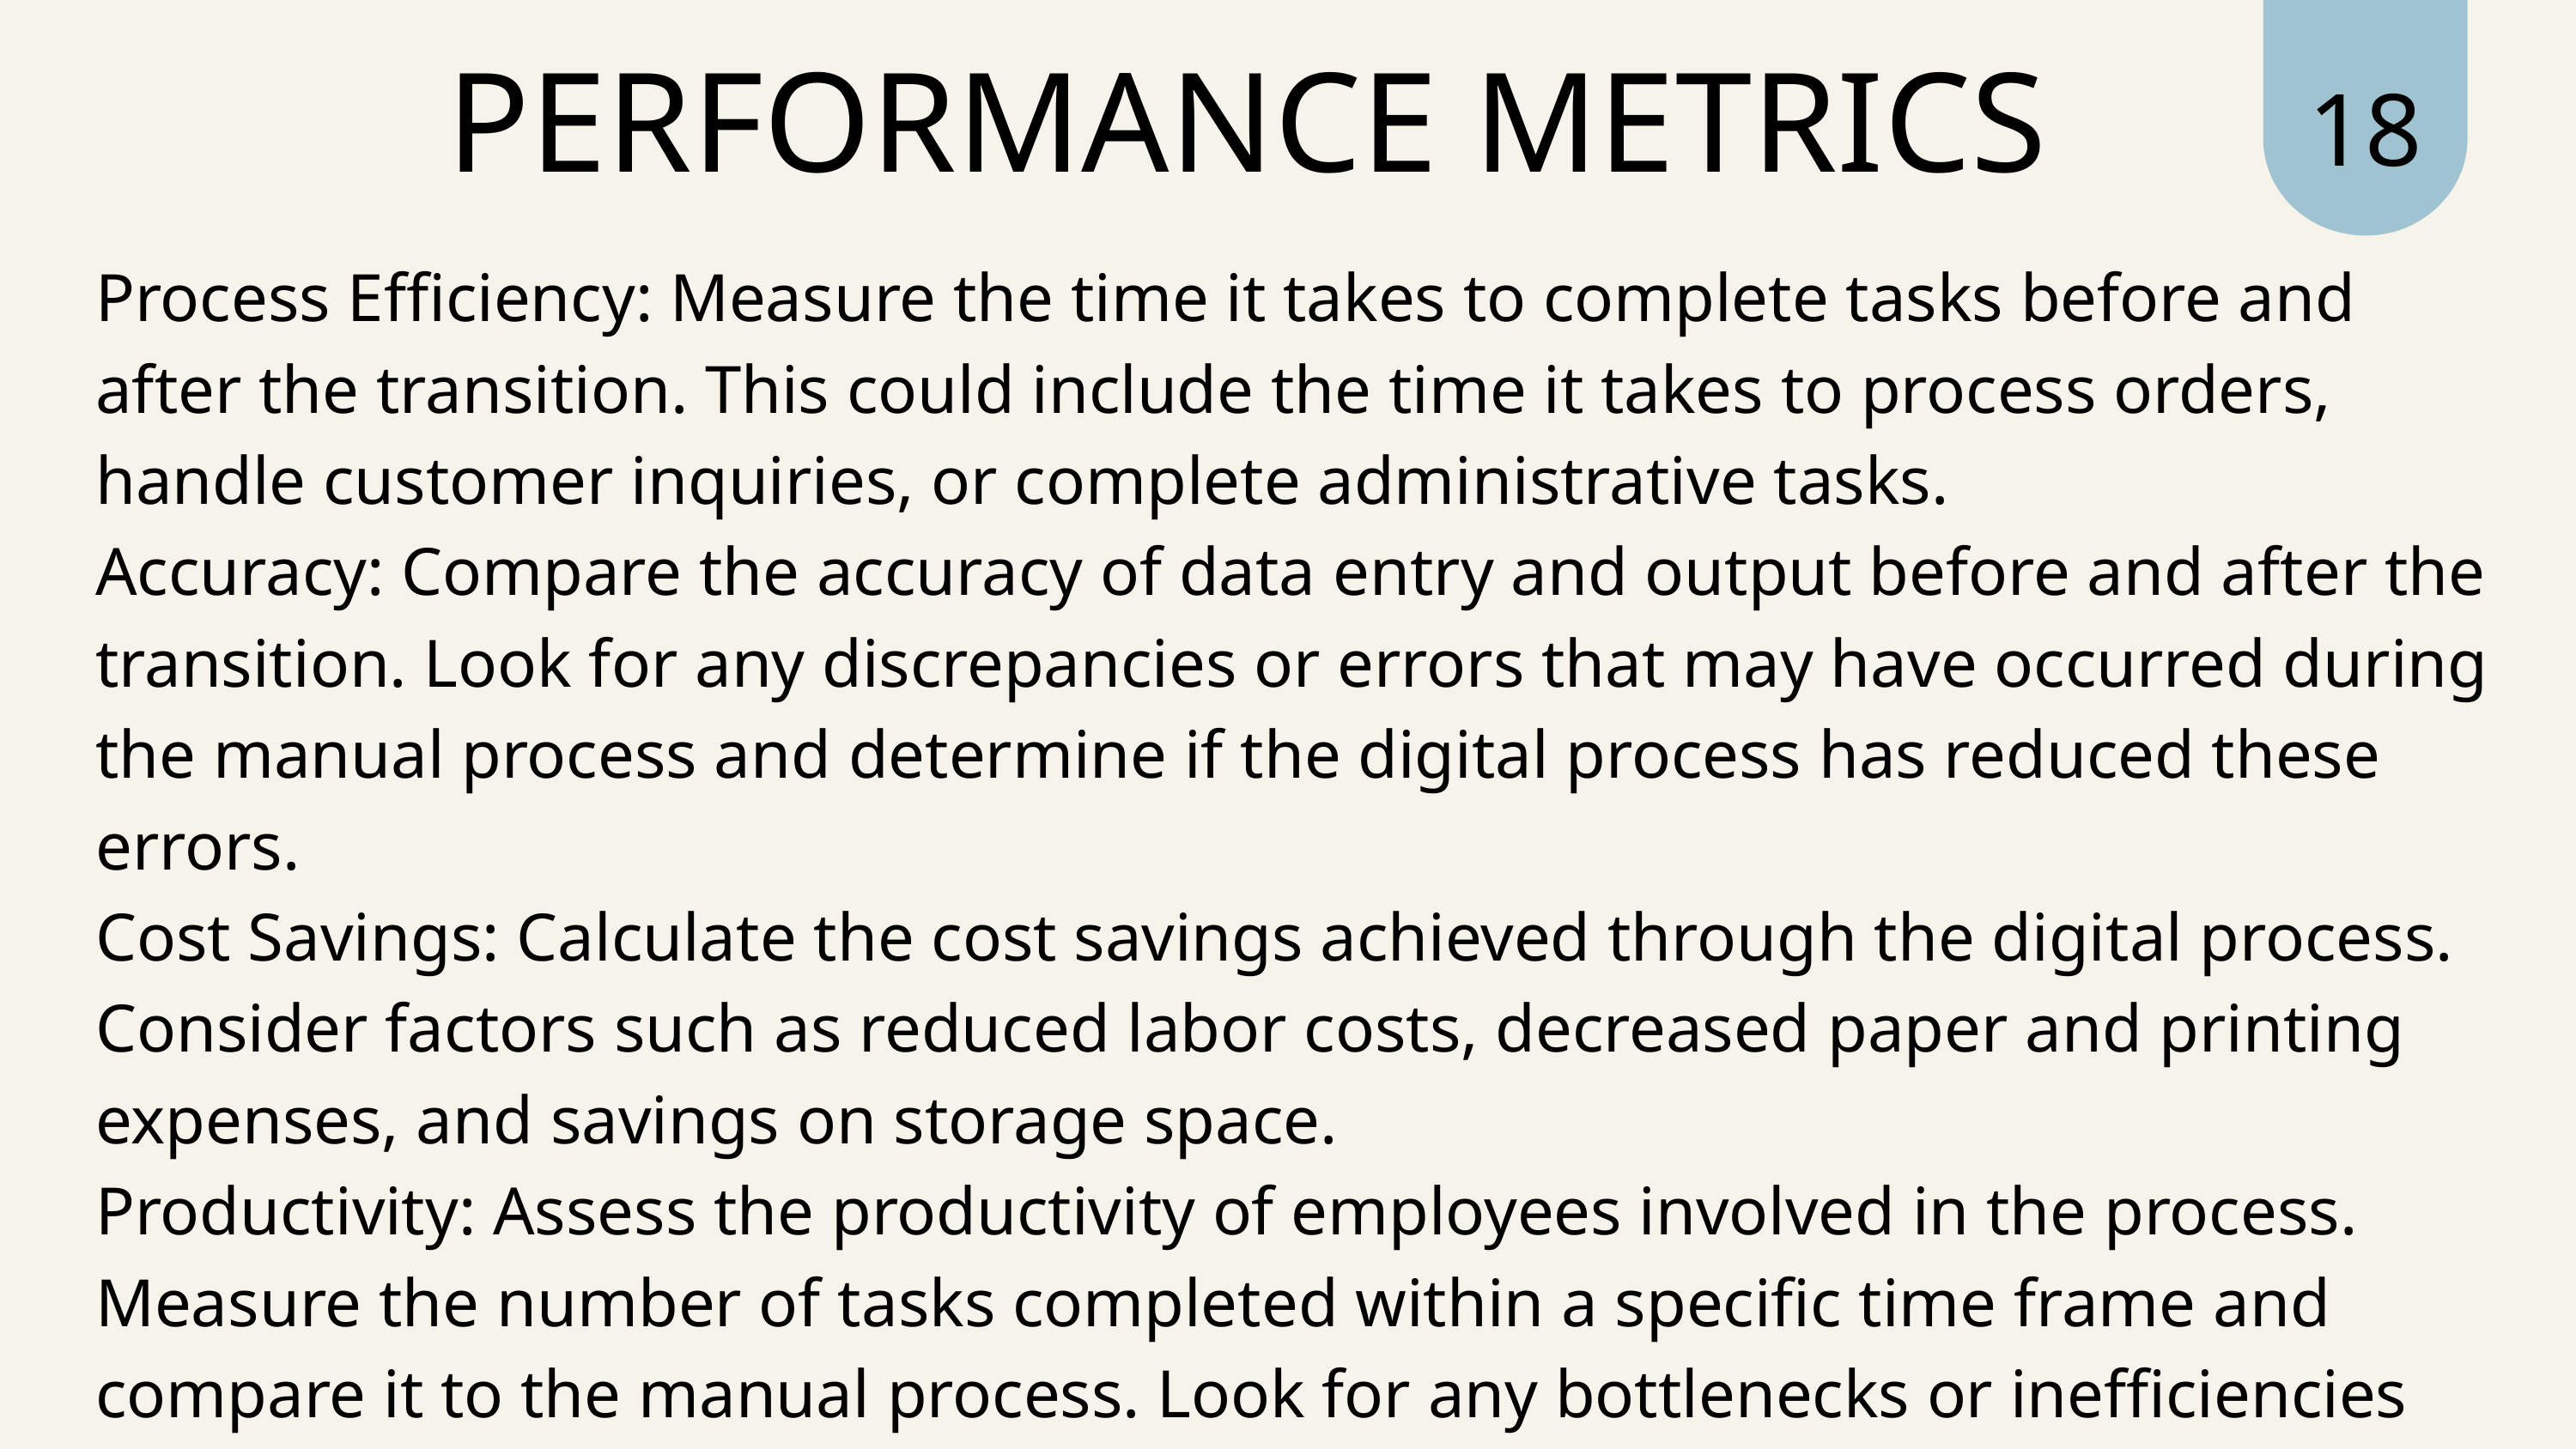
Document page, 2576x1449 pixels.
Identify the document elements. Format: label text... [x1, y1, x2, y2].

text_box Process Efficiency: Measure the time it takes to complete tasks before and after the transition. This could include the time it takes to process orders, handle customer inquiries, or complete administrative tasks. Accuracy: Compare the accuracy of data entry and output before and after the transition. Look for any discrepancies or errors that may have occurred during the manual process and determine if the digital process has reduced these errors. Cost Savings: Calculate the cost savings achieved through the digital process. Consider factors such as reduced labor costs, decreased paper and printing expenses, and savings on storage space. Productivity: Assess the productivity of employees involved in the process. Measure the number of tasks completed within a specific time frame and compare it to the manual process. Look for any bottlenecks or inefficiencies that may be impacting productivity. [95, 243, 2500, 1449]
text_box PERFORMANCE METRICS [319, 7, 2176, 200]
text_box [2255, 0, 2476, 236]
